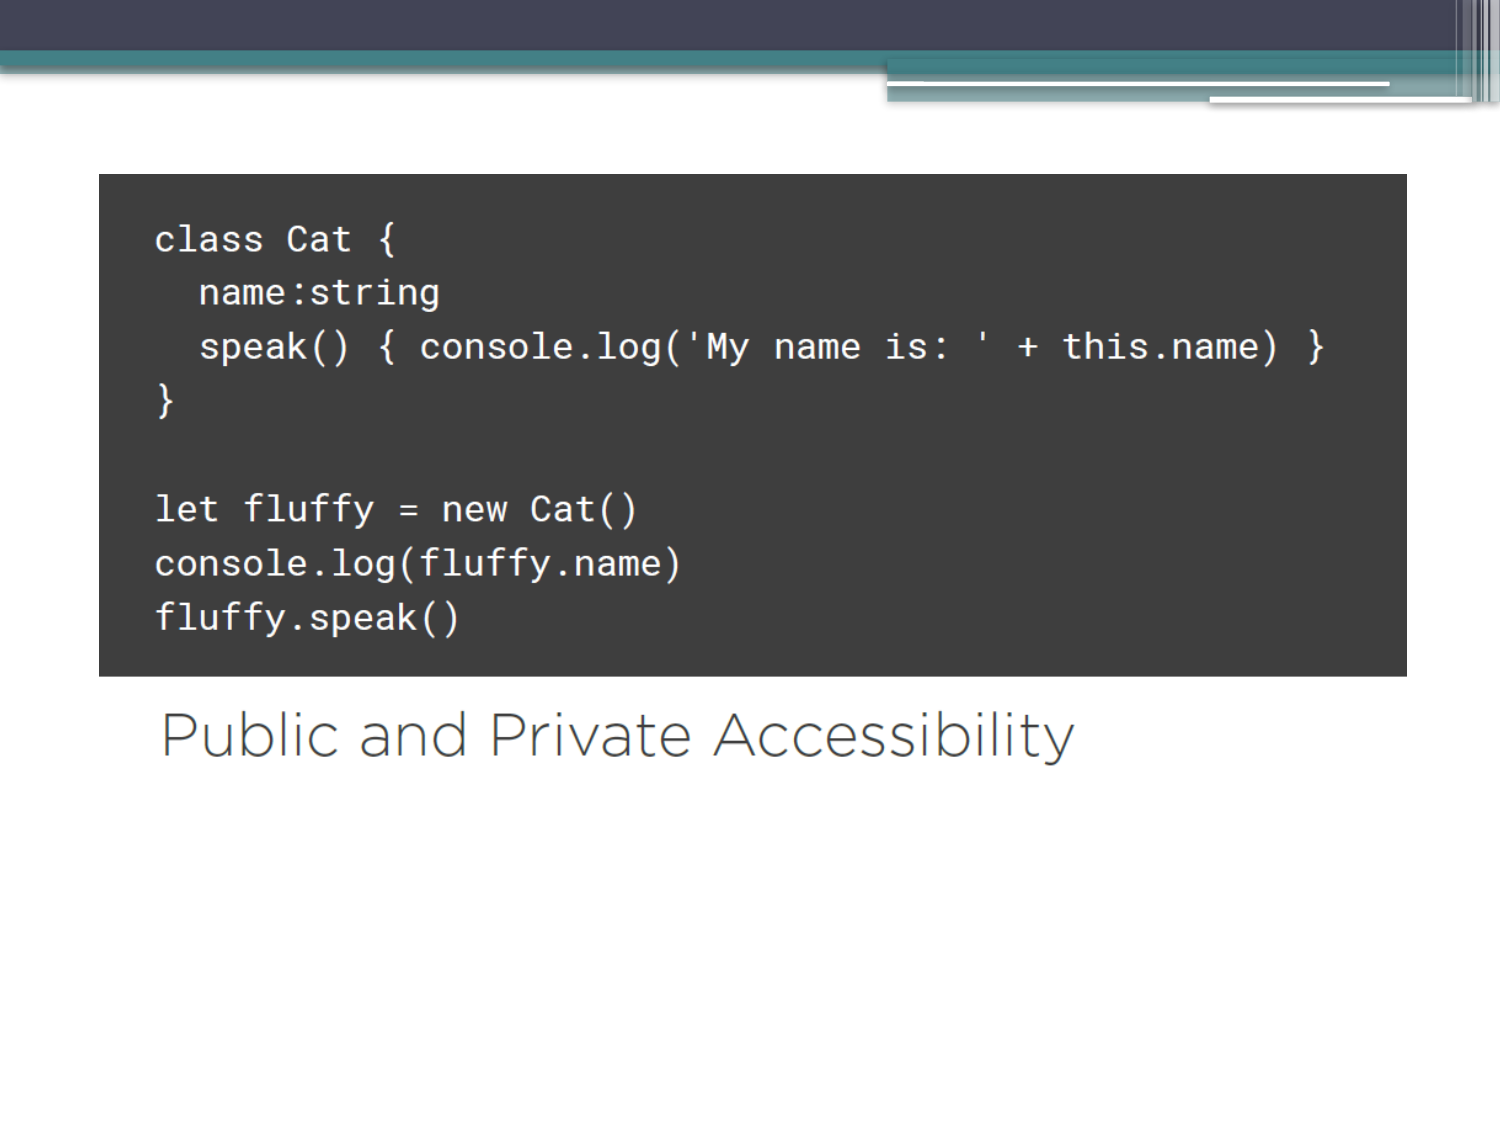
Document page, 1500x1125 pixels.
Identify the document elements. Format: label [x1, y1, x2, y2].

list [99, 174, 1408, 885]
